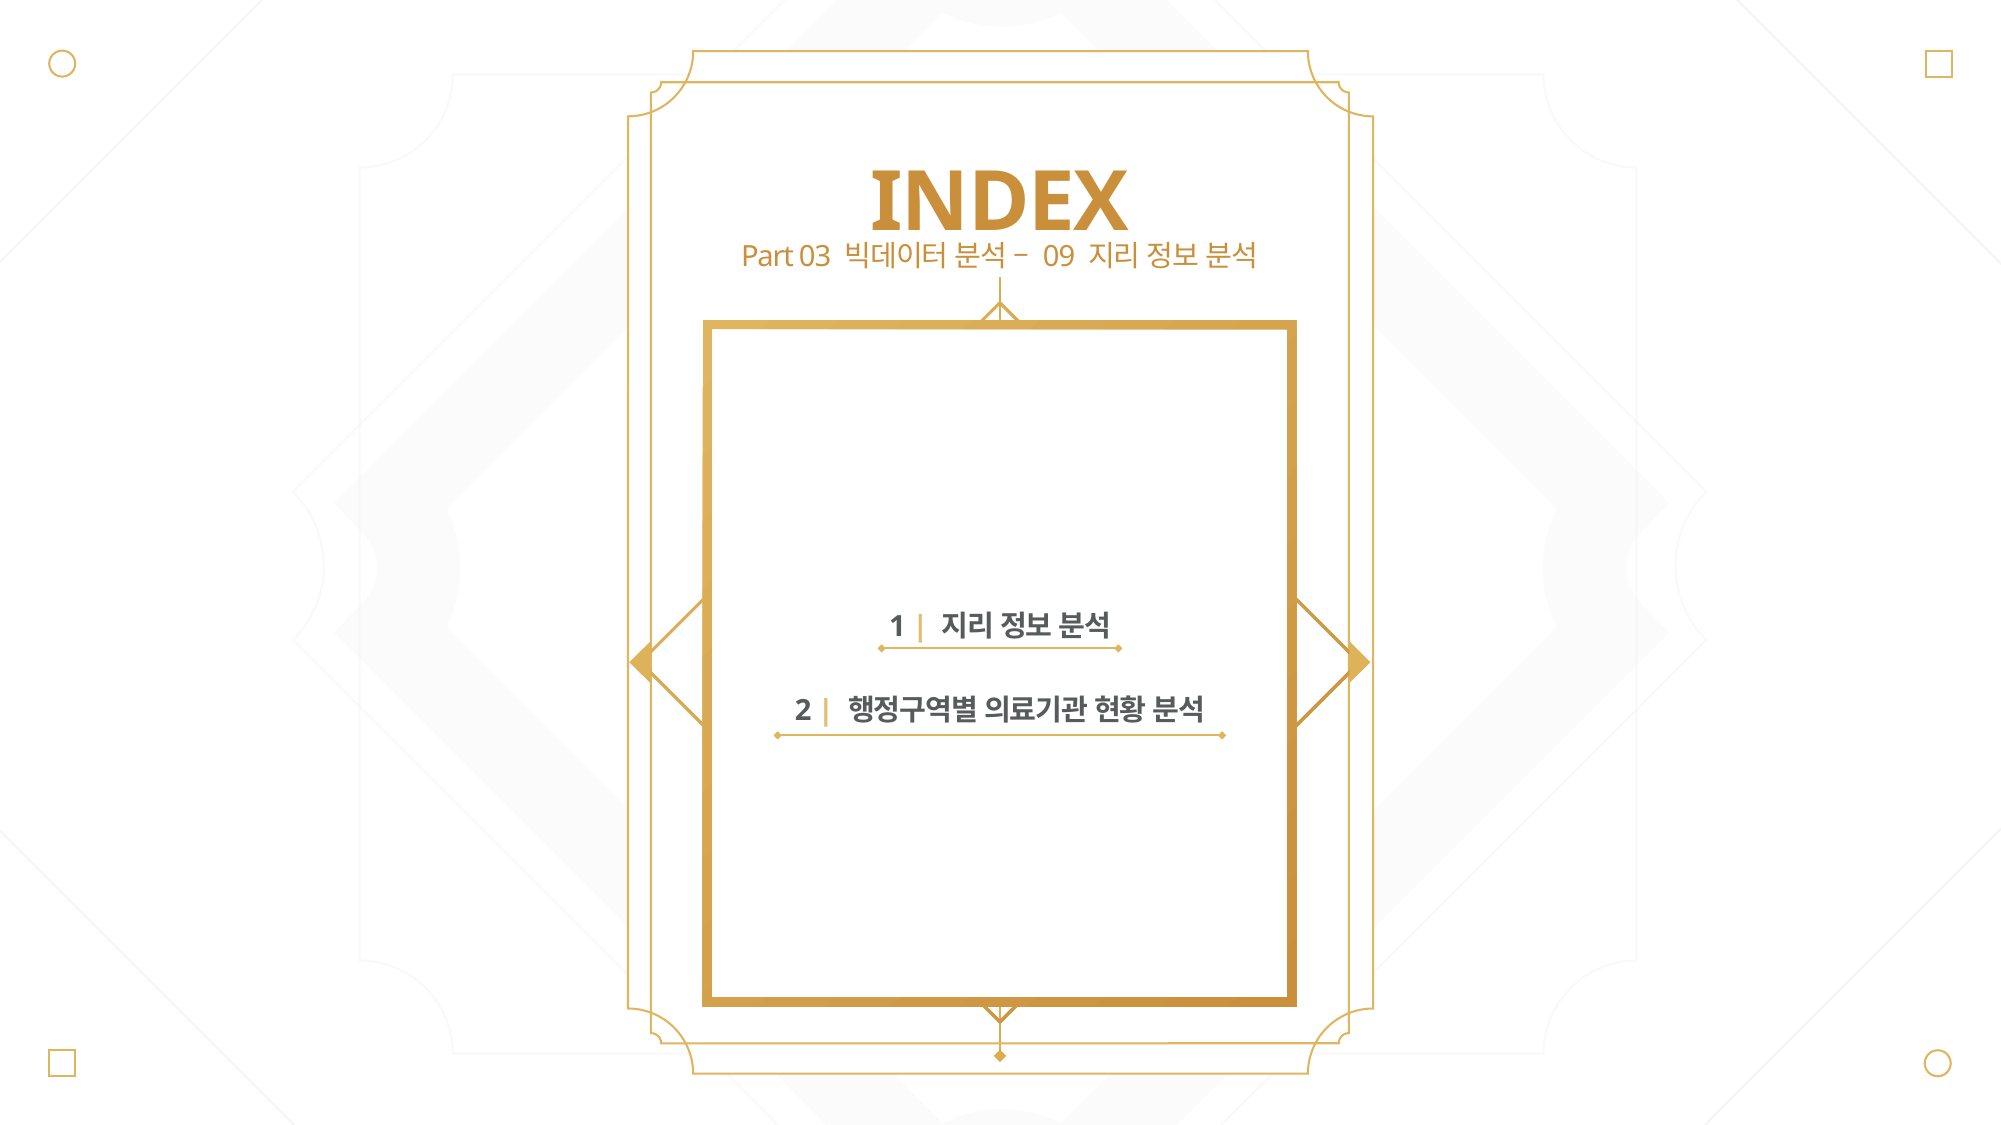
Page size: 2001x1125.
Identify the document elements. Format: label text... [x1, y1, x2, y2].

subtitle INDEX [795, 140, 1206, 225]
text_box [48, 1049, 76, 1077]
text_box [48, 49, 77, 78]
list 1 | 지리 정보 분석 2 | 행정구역별 의료기관 현황 분석 [713, 330, 1286, 997]
text_box [1925, 50, 1953, 78]
text_box [1923, 1049, 1952, 1078]
text_box [702, 319, 1297, 1008]
list Part 03 빅데이터 분석 – 09 지리 정보 분석 [722, 225, 1278, 277]
